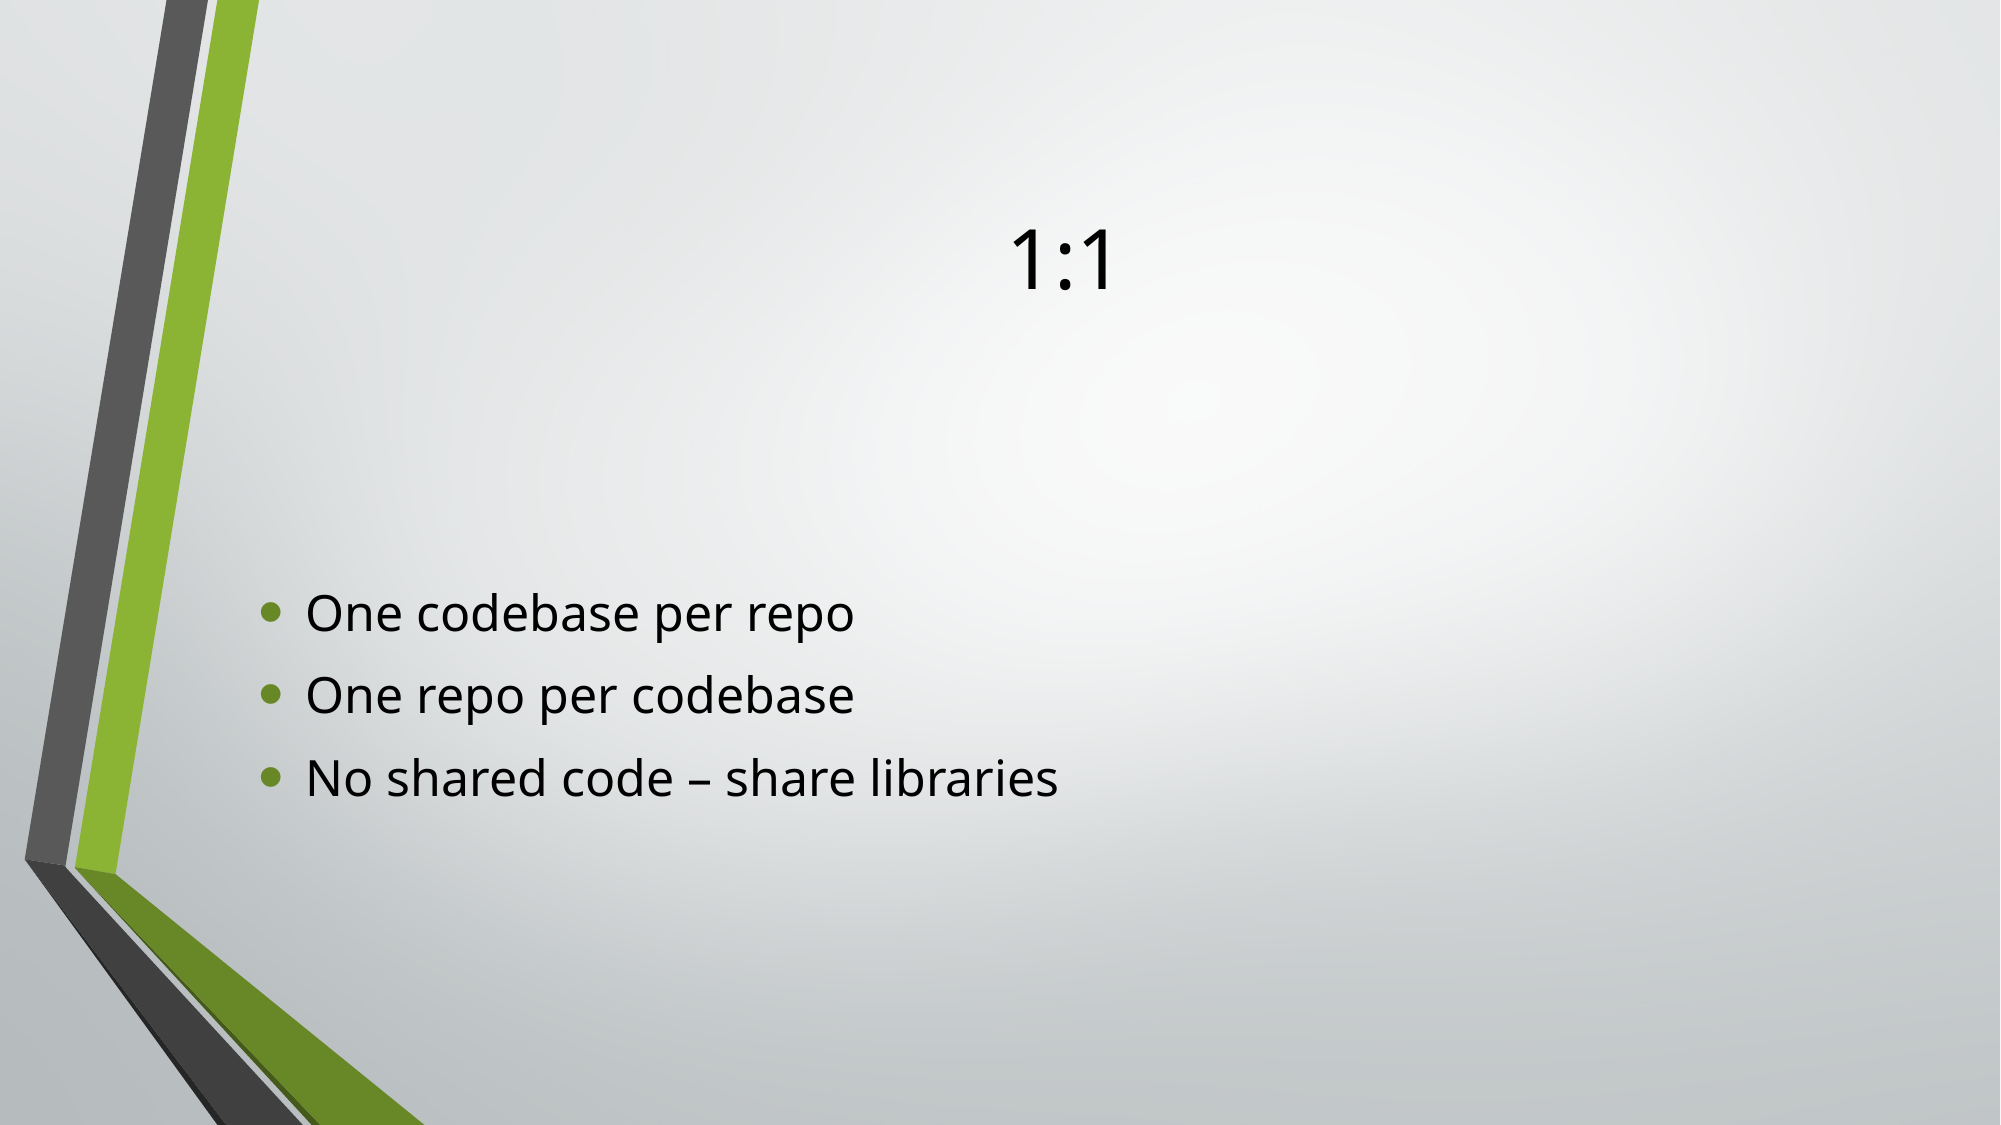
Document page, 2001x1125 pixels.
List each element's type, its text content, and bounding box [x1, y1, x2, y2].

title 1:1 [243, 112, 1887, 400]
list One codebase per repo One repo per codebase No shared code – share libraries [243, 437, 1887, 950]
